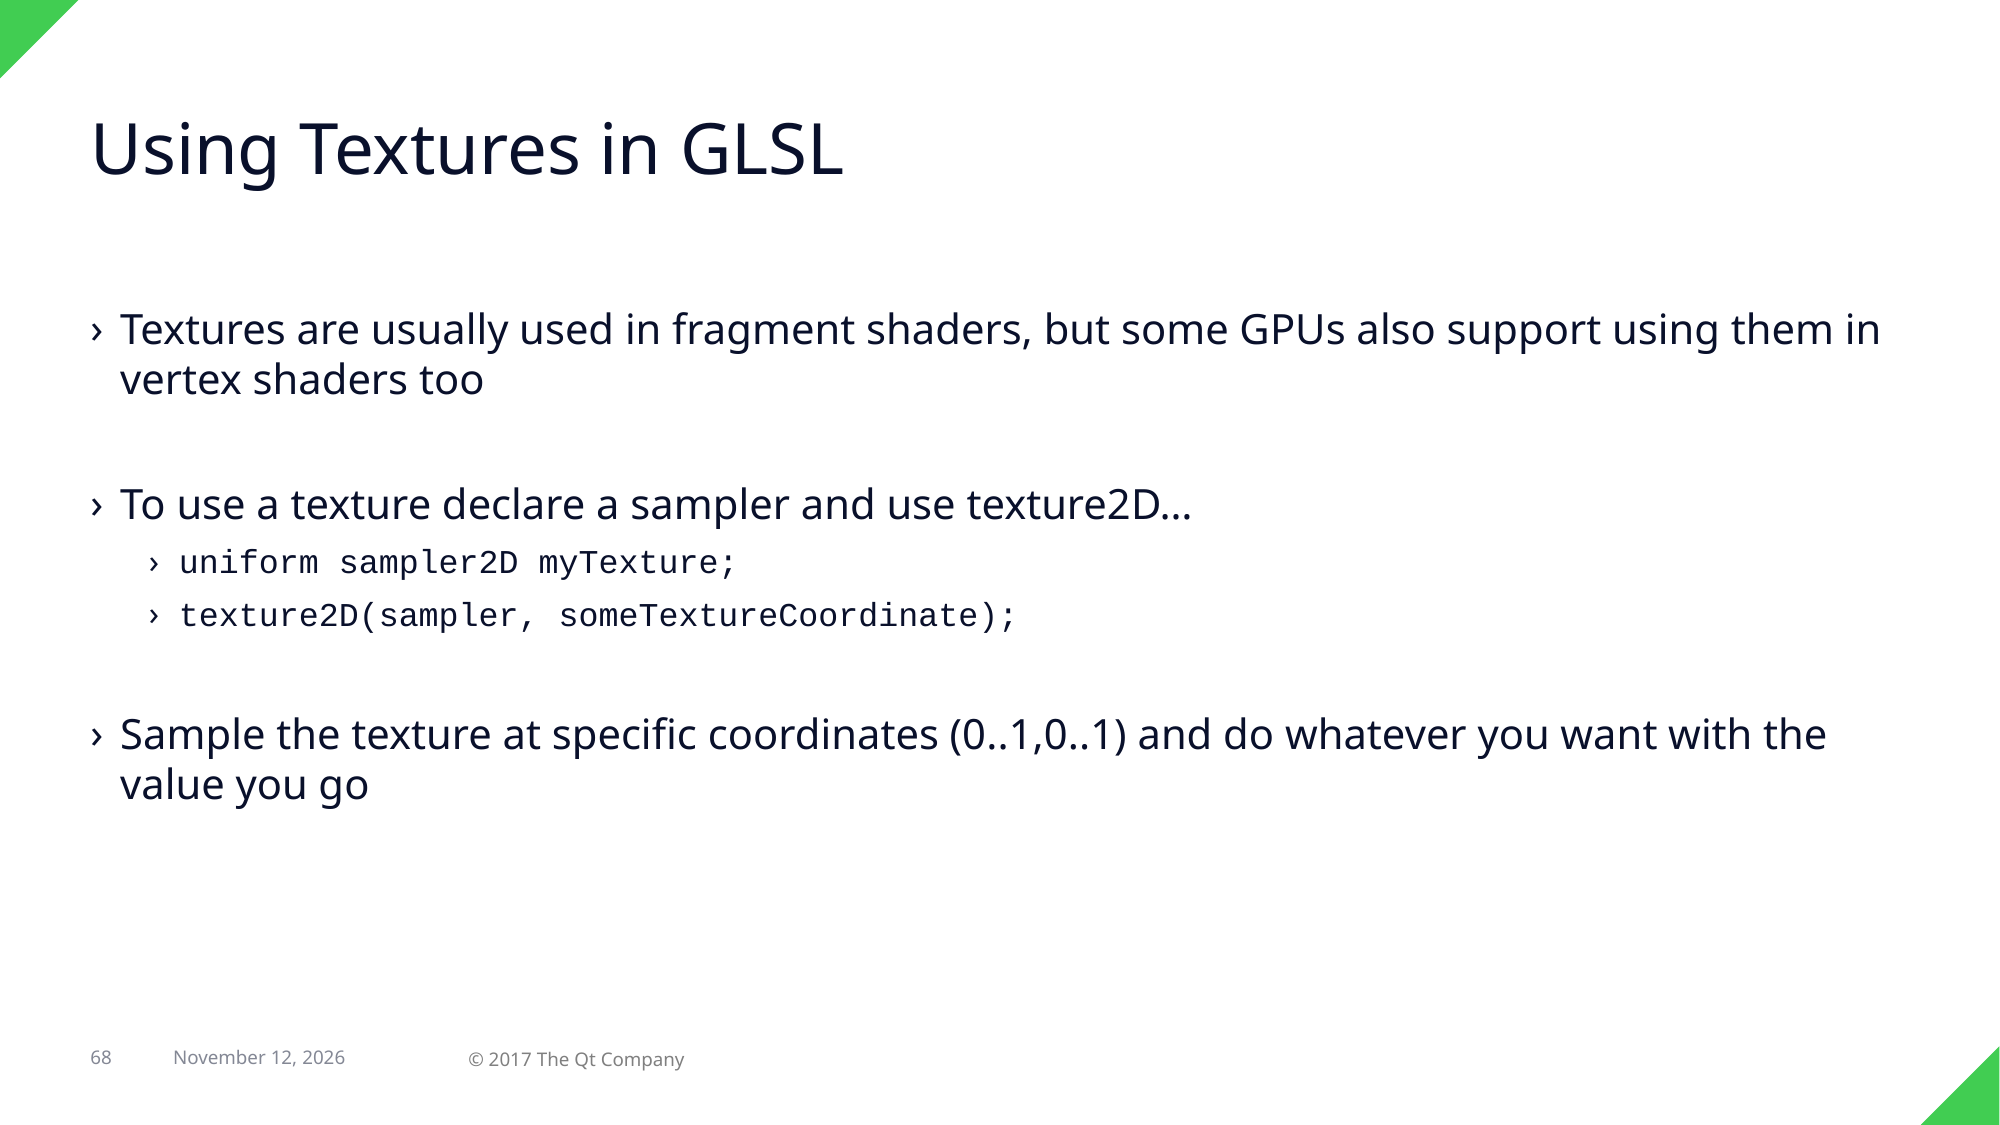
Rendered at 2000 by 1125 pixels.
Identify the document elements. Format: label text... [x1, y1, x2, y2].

footer © 2017 The Qt Company [468, 1046, 1910, 1071]
title Using Textures in GLSL [90, 113, 1910, 268]
list Textures are usually used in fragment shaders, but some GPUs also support using them in vertex shaders too To use a texture declare a sampler and use texture2D… uniform sampler2D myTexture; texture2D(sampler, someTextureCoordinate); Sample the texture at specific coordinates (0..1,0..1) and do whatever you want with the value you go [90, 302, 1910, 1012]
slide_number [173, 1046, 468, 1071]
slide_number 68 [90, 1046, 173, 1071]
